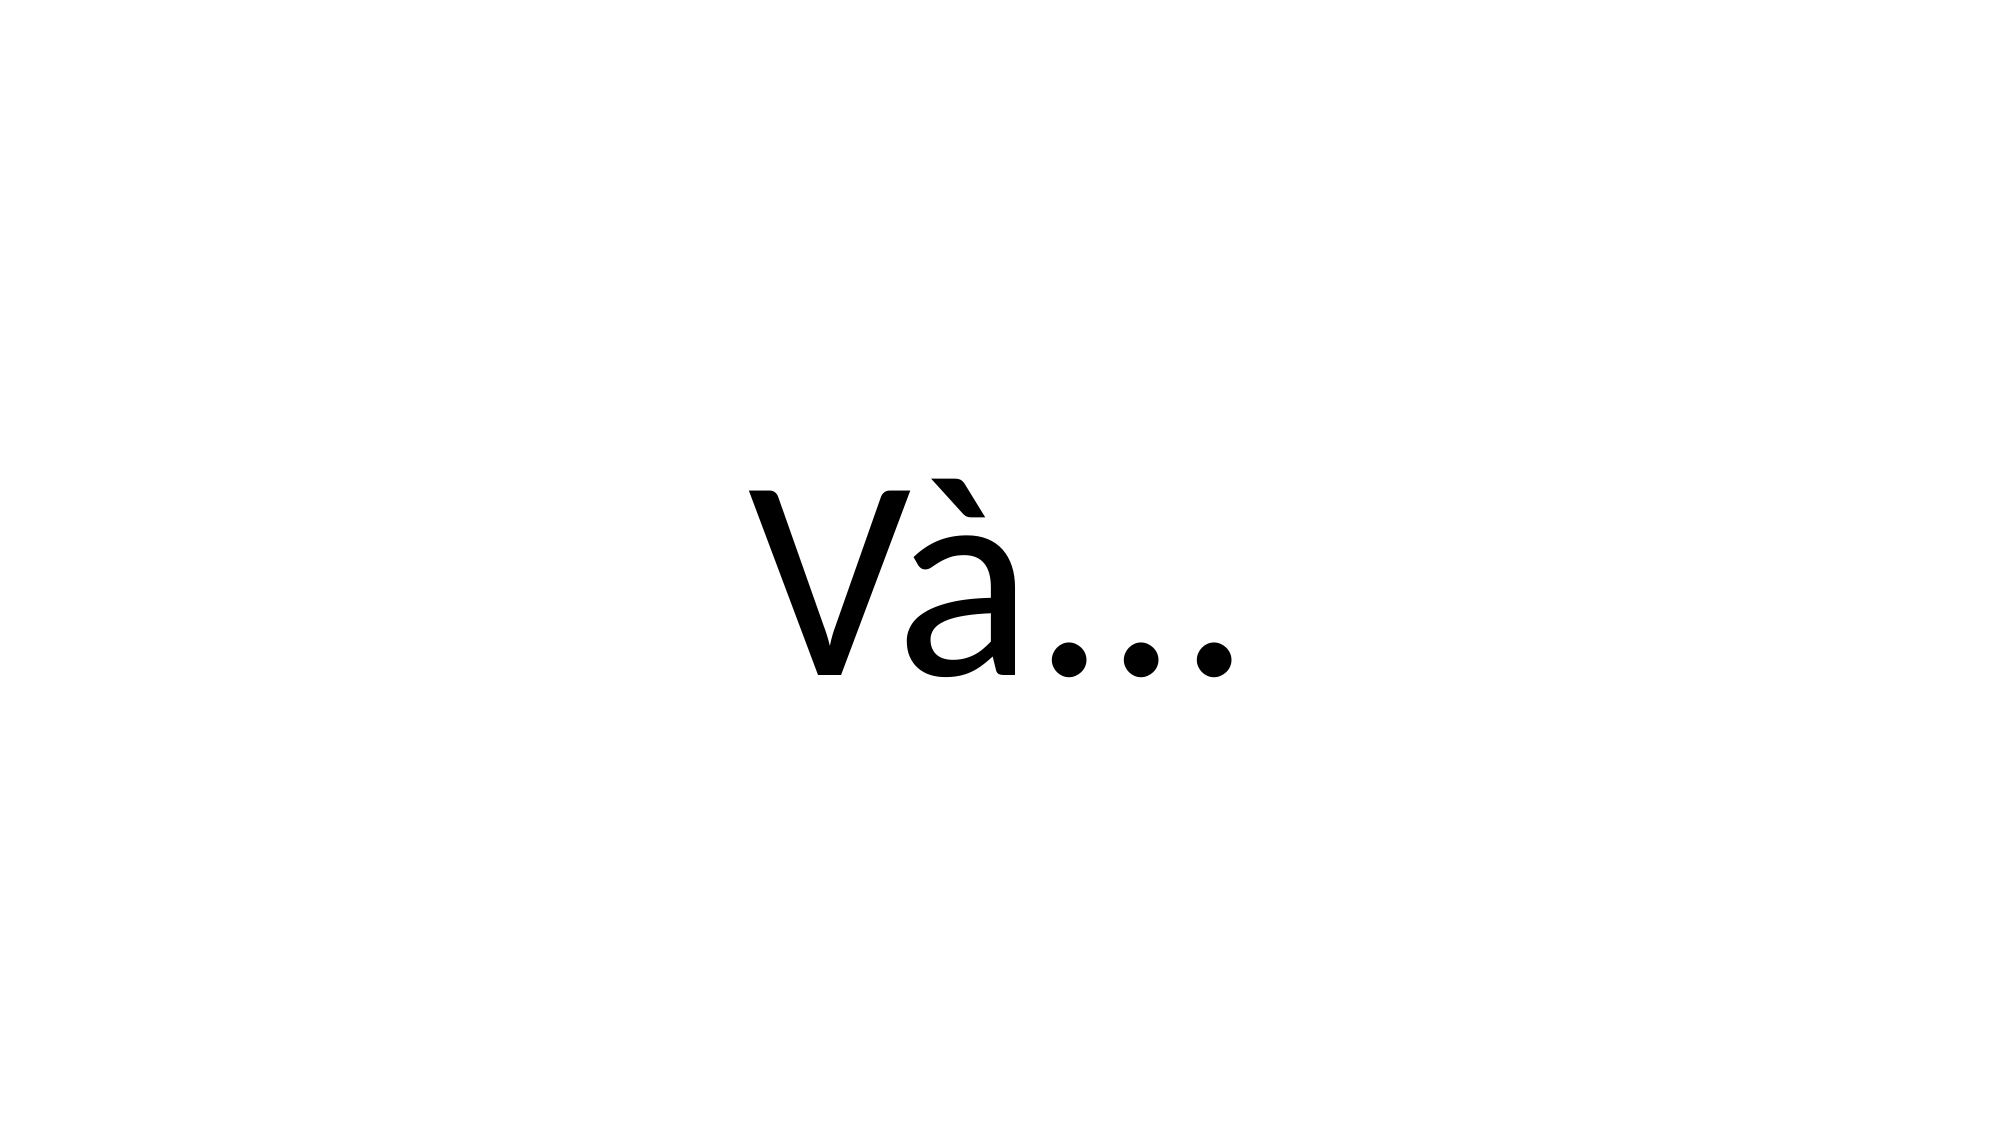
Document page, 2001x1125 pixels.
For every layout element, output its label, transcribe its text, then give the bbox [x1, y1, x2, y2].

text_box Và... [620, 380, 1380, 741]
